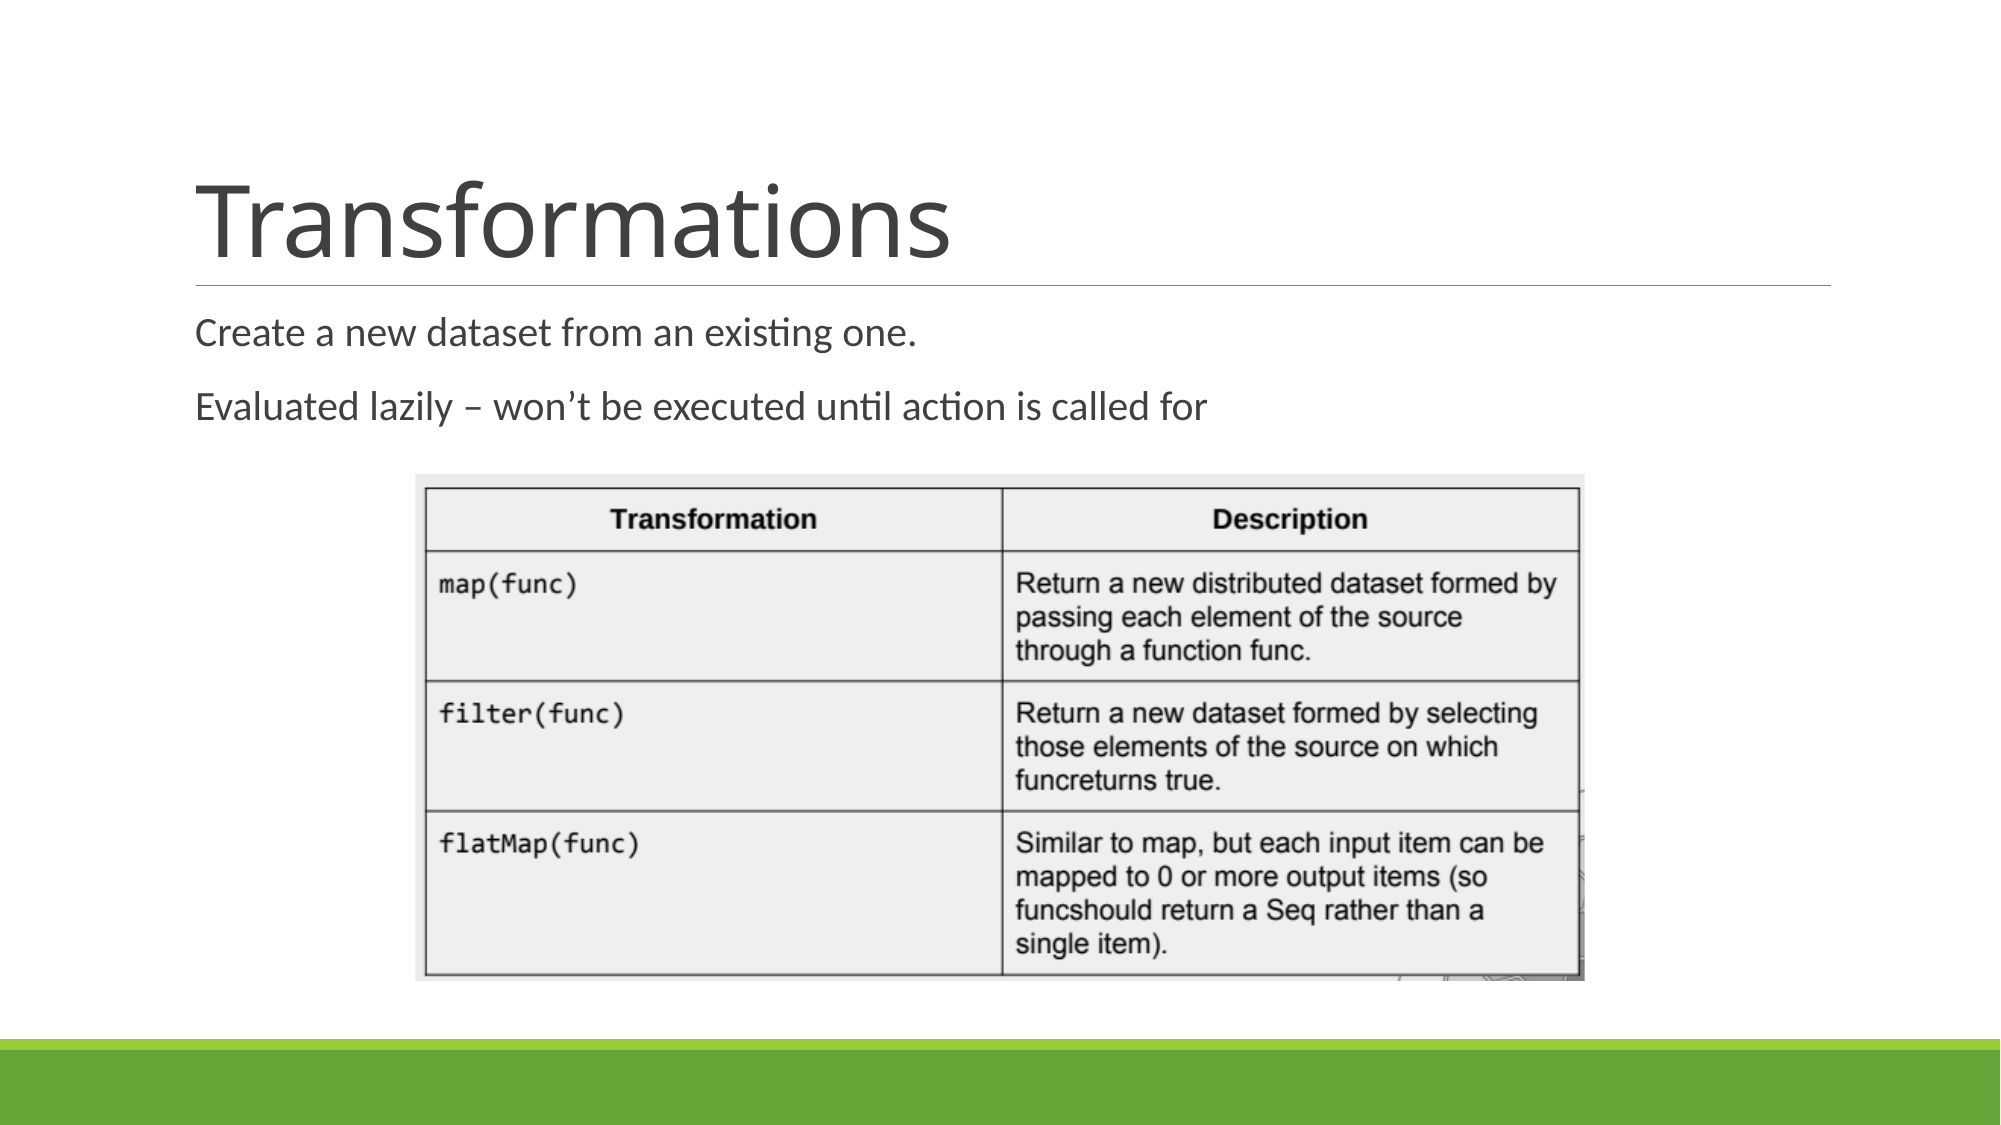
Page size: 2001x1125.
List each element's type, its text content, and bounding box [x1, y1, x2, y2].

list Create a new dataset from an existing one. Evaluated lazily – won’t be executed until action is called for [180, 302, 1830, 963]
title Transformations [180, 47, 1830, 285]
picture [414, 473, 1586, 982]
